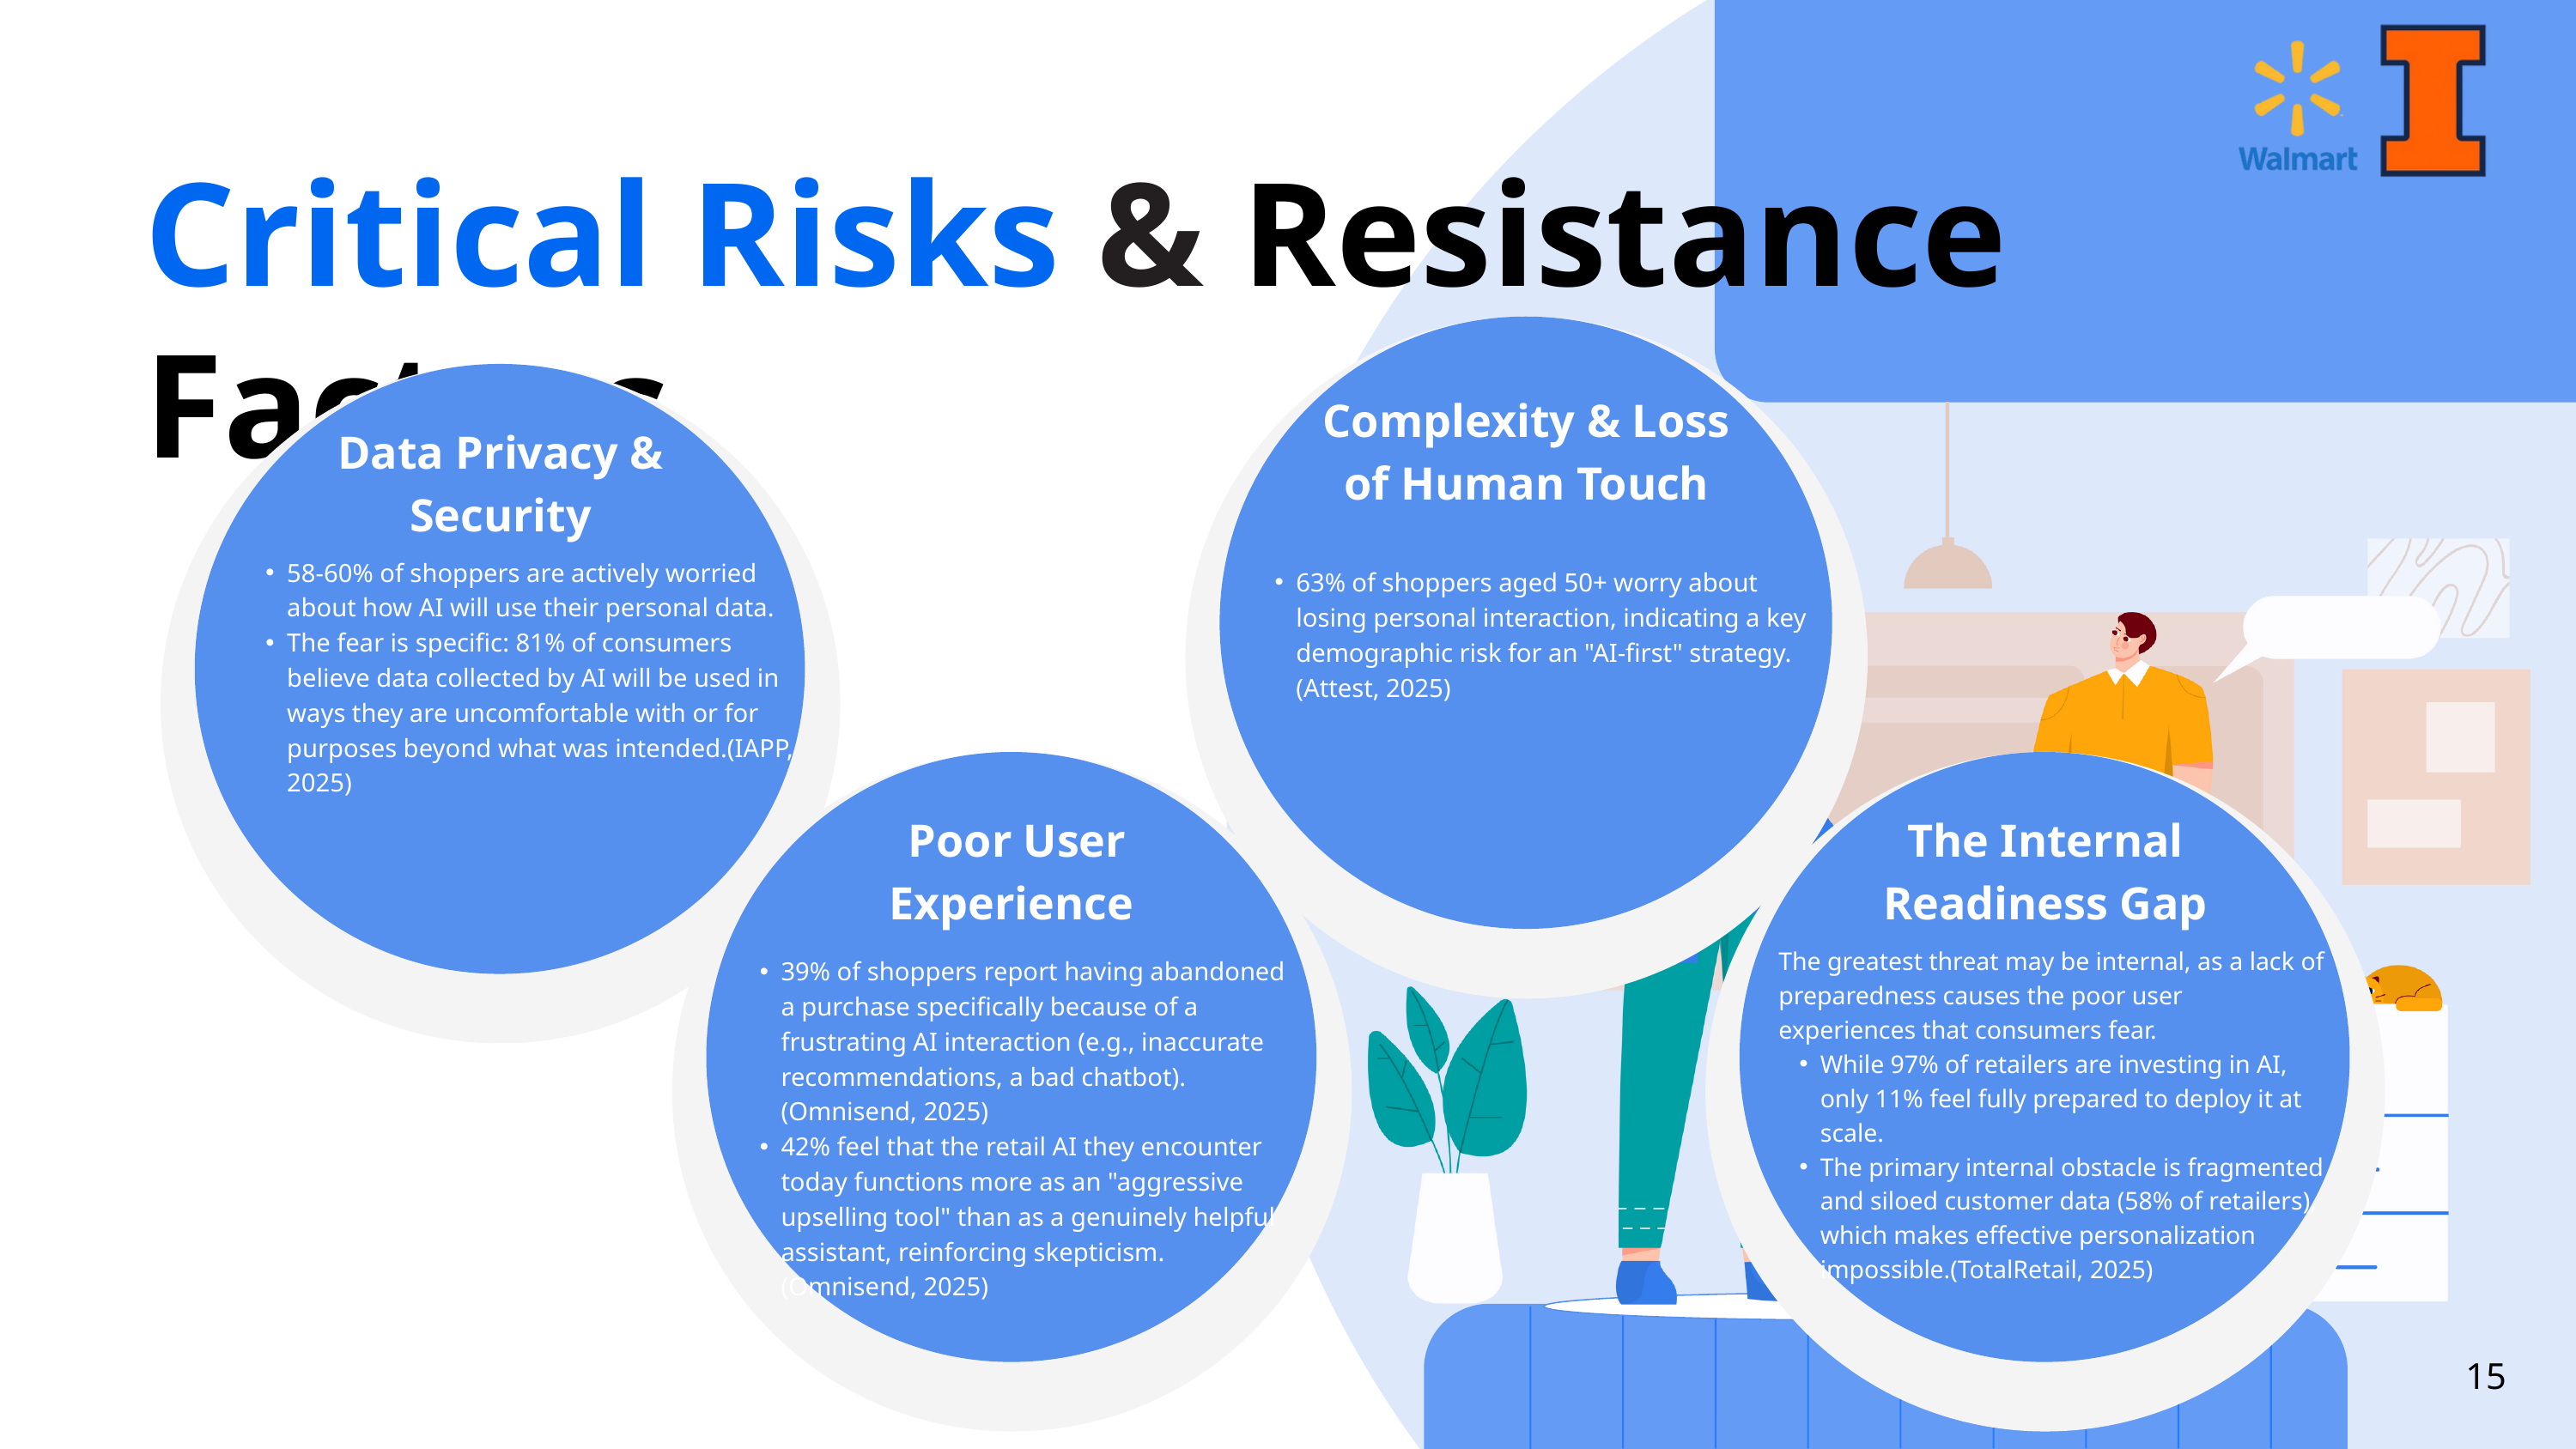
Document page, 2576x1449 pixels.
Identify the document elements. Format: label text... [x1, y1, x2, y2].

text_box Critical Risks & Resistance Factors [144, 143, 1219, 488]
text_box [160, 363, 841, 1044]
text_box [1225, 0, 2576, 1449]
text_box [1704, 751, 2385, 1432]
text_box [671, 751, 1352, 1432]
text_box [1185, 316, 1868, 999]
